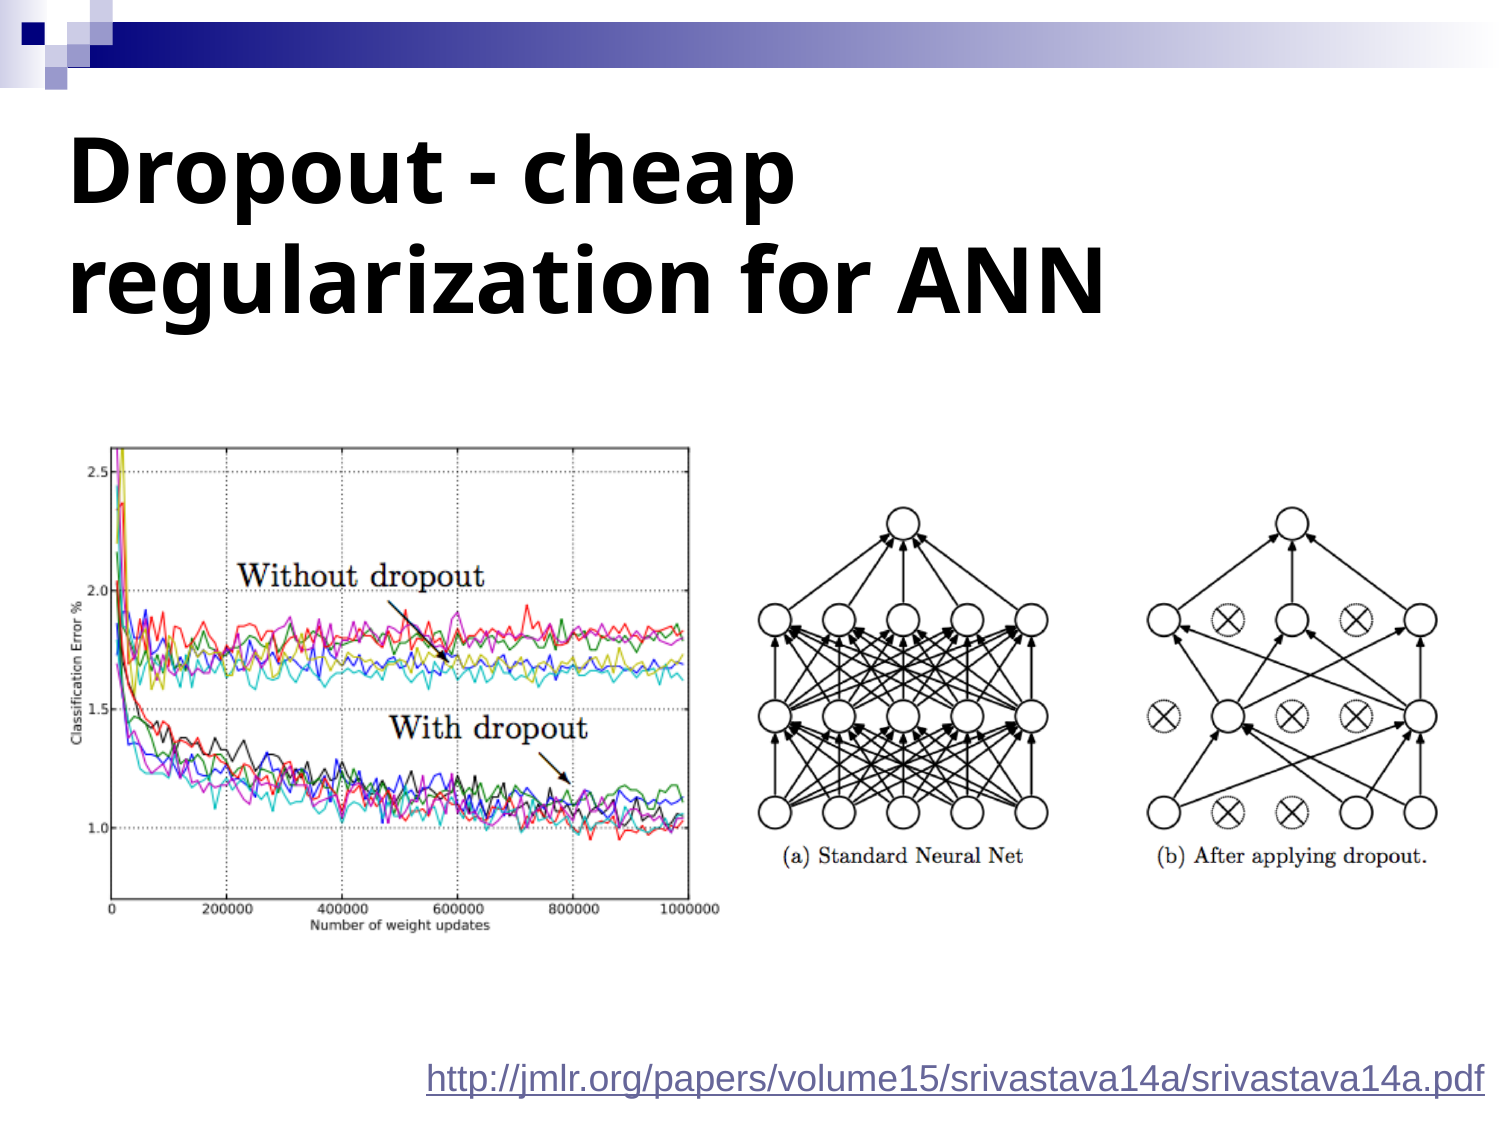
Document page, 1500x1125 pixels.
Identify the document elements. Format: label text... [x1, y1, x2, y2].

picture [62, 424, 1450, 951]
text_box http://jmlr.org/papers/volume15/srivastava14a/srivastava14a.pdf [51, 1028, 1500, 1125]
title Dropout - cheap regularization for ANN [51, 97, 1449, 223]
